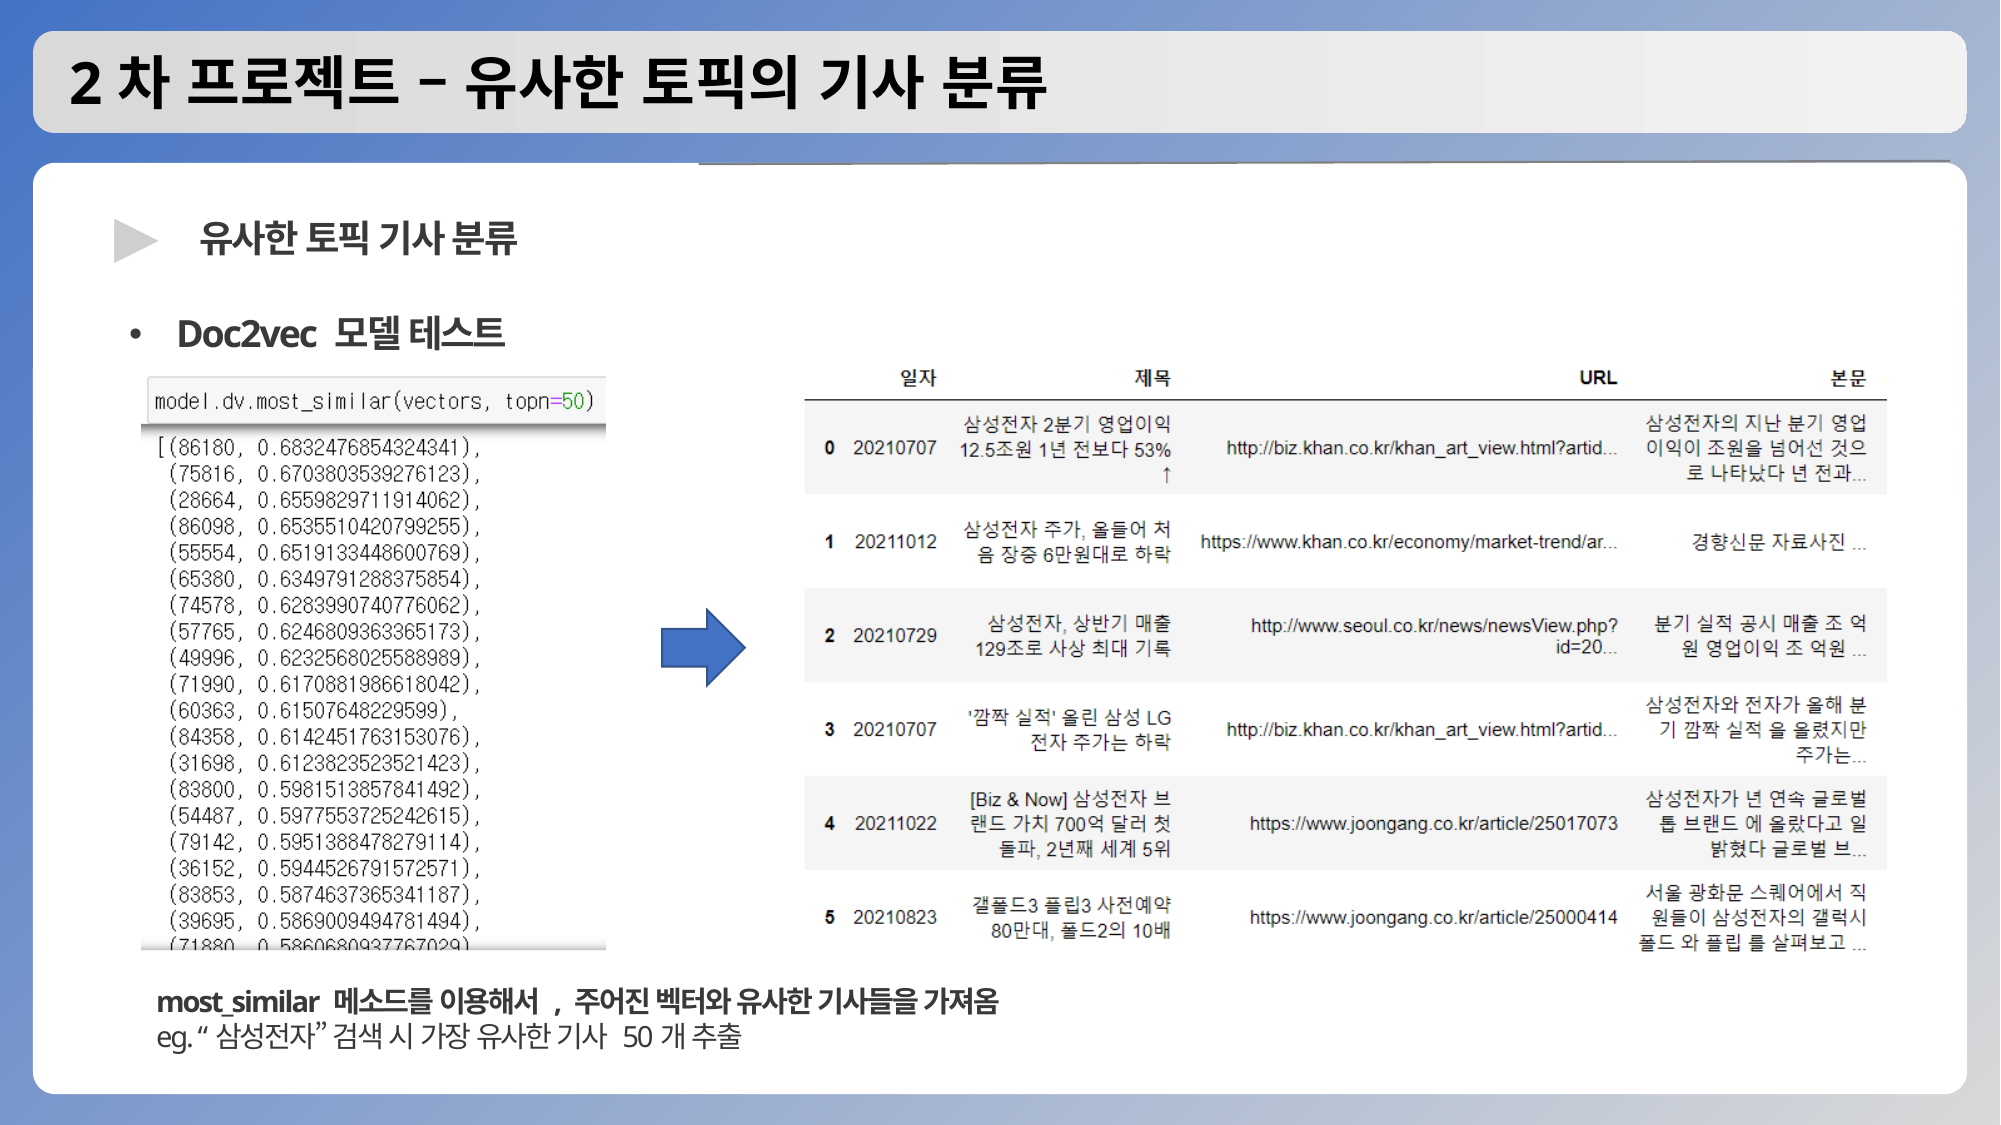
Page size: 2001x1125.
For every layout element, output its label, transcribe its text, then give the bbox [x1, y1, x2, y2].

text_box Doc2vec 모델 테스트 [114, 303, 1485, 363]
picture [801, 358, 1887, 959]
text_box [698, 160, 1951, 165]
text_box ▶ [100, 190, 183, 276]
text_box most_similar 메소드를 이용해서 , 주어진 벡터와 유사한 기사들을 가져옴 eg. “삼성전자” 검색 시 가장 유사한 기사 50개 추출 [141, 975, 1054, 1061]
title 2차 프로젝트 – 유사한 토픽의 기사 분류 [54, 34, 1780, 137]
picture [141, 374, 606, 959]
text_box 유사한 토픽 기사 분류 [184, 208, 1402, 268]
text_box [661, 607, 747, 688]
